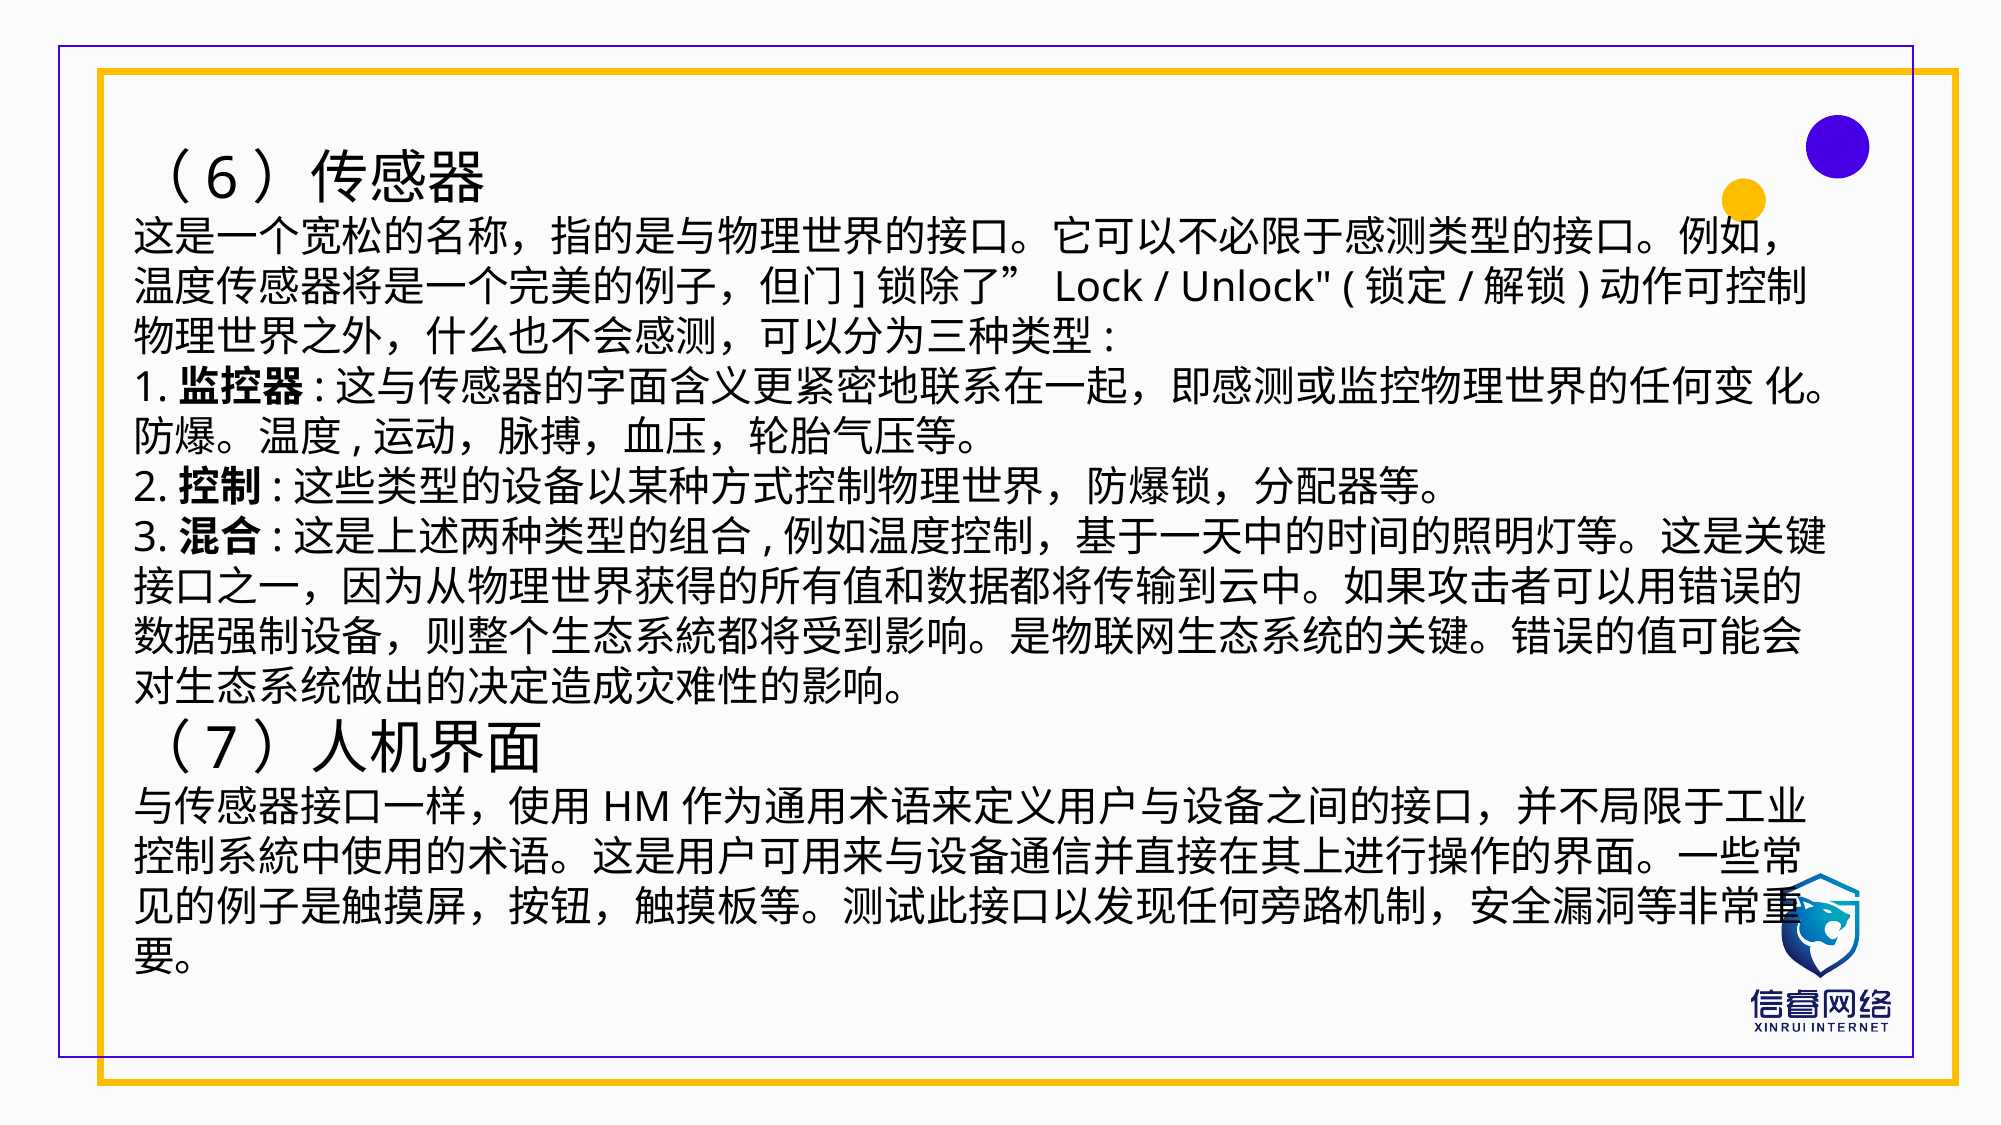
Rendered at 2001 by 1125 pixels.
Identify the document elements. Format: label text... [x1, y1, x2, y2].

text_box （6）传感器 这是一个宽松的名称，指的是与物理世界的接口。它可以不必限于感测类型的接口。例如，温度传感器将是一个完美的例子，但门]锁除了”Lock / Unlock" (锁定/解锁)动作可控制物理世界之外，什么也不会感测，可以分为三种类型: 1.监控器:这与传感器的字面含义更紧密地联系在一起，即感测或监控物理世界的任何变 化。防爆。温度,运动，脉搏，血压，轮胎气压等。 2.控制:这些类型的设备以某种方式控制物理世界，防爆锁，分配器等。 3.混合:这是上述两种类型的组合,例如温度控制，基于一天中的时间的照明灯等。这是关键接口之一，因为从物理世界获得的所有值和数据都将传输到云中。如果攻击者可以用错误的数据强制设备，则整个生态系統都将受到影响。是物联网生态系统的关键。错误的值可能会对生态系统做出的决定造成灾难性的影响。 （7）人机界面 与传感器接口一样，使用HM作为通用术语来定义用户与设备之间的接口，并不局限于工业控制系統中使用的术语。这是用户可用来与设备通信并直接在其上进行操作的界面。一些常见的例子是触摸屏，按钮，触摸板等。测试此接口以发现任何旁路机制，安全漏洞等非常重要。 [118, 132, 1854, 988]
text_box [1808, 114, 1871, 176]
text_box [58, 45, 1914, 1058]
text_box [99, 70, 1956, 1083]
